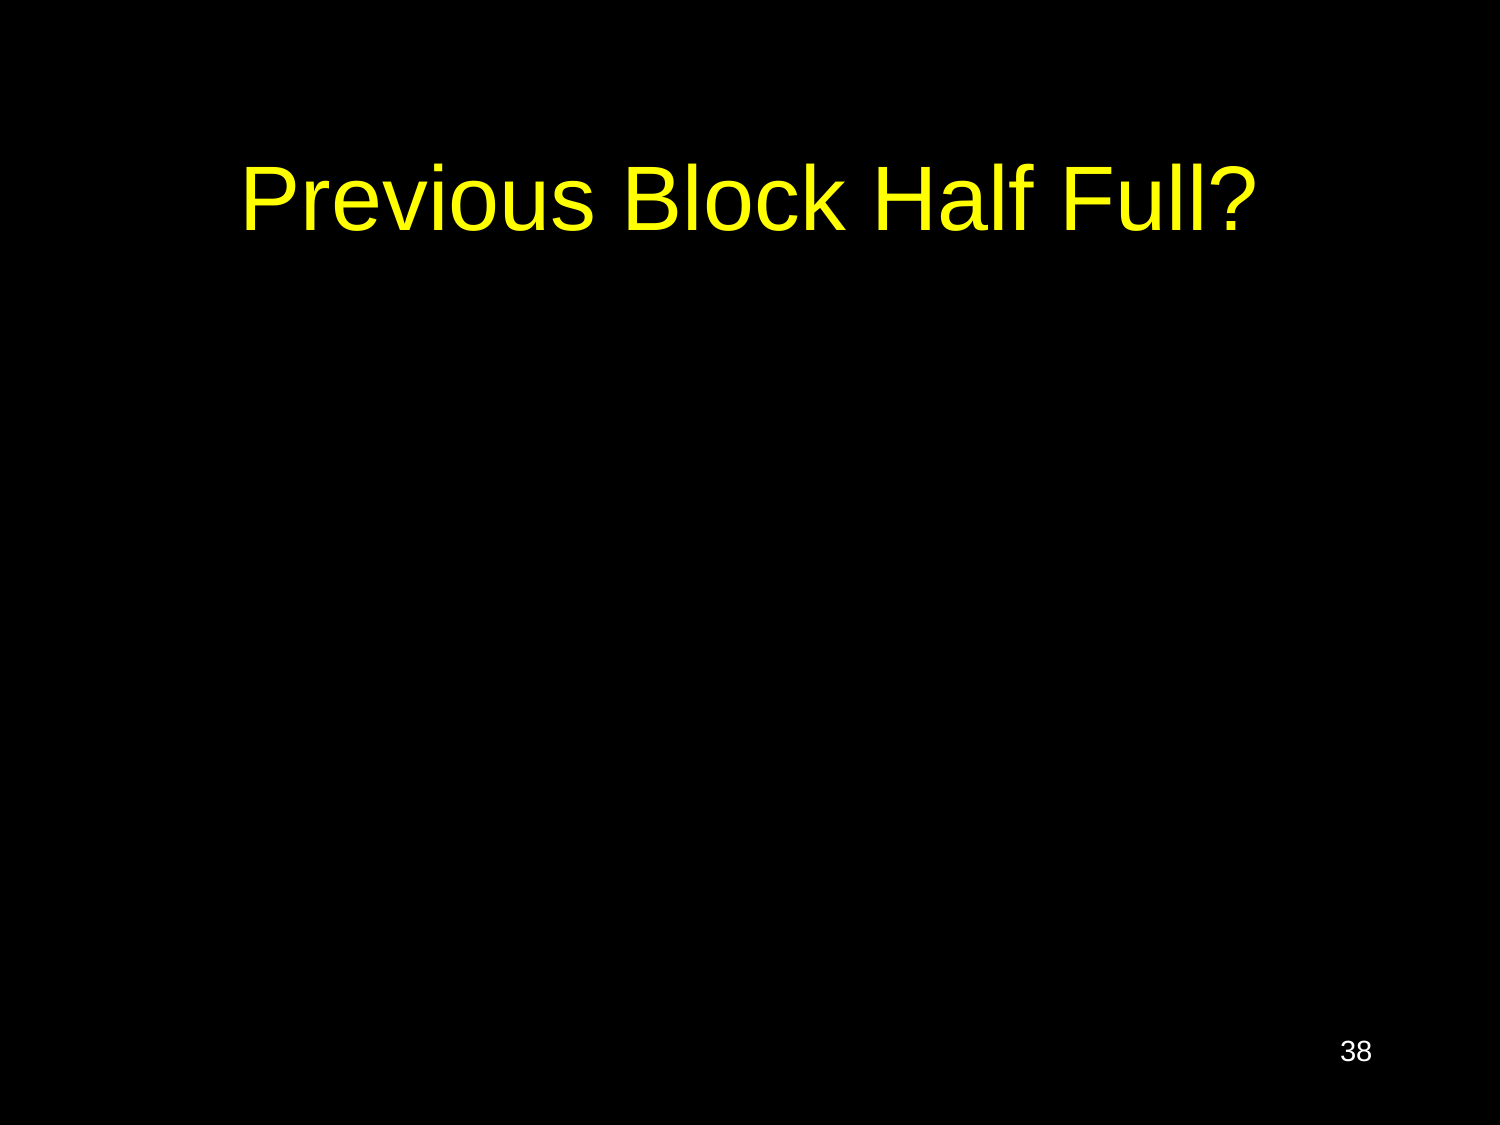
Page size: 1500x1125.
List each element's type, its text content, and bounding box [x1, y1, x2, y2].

title Previous Block Half Full? [112, 99, 1388, 288]
slide_number 38 [1074, 1024, 1388, 1101]
